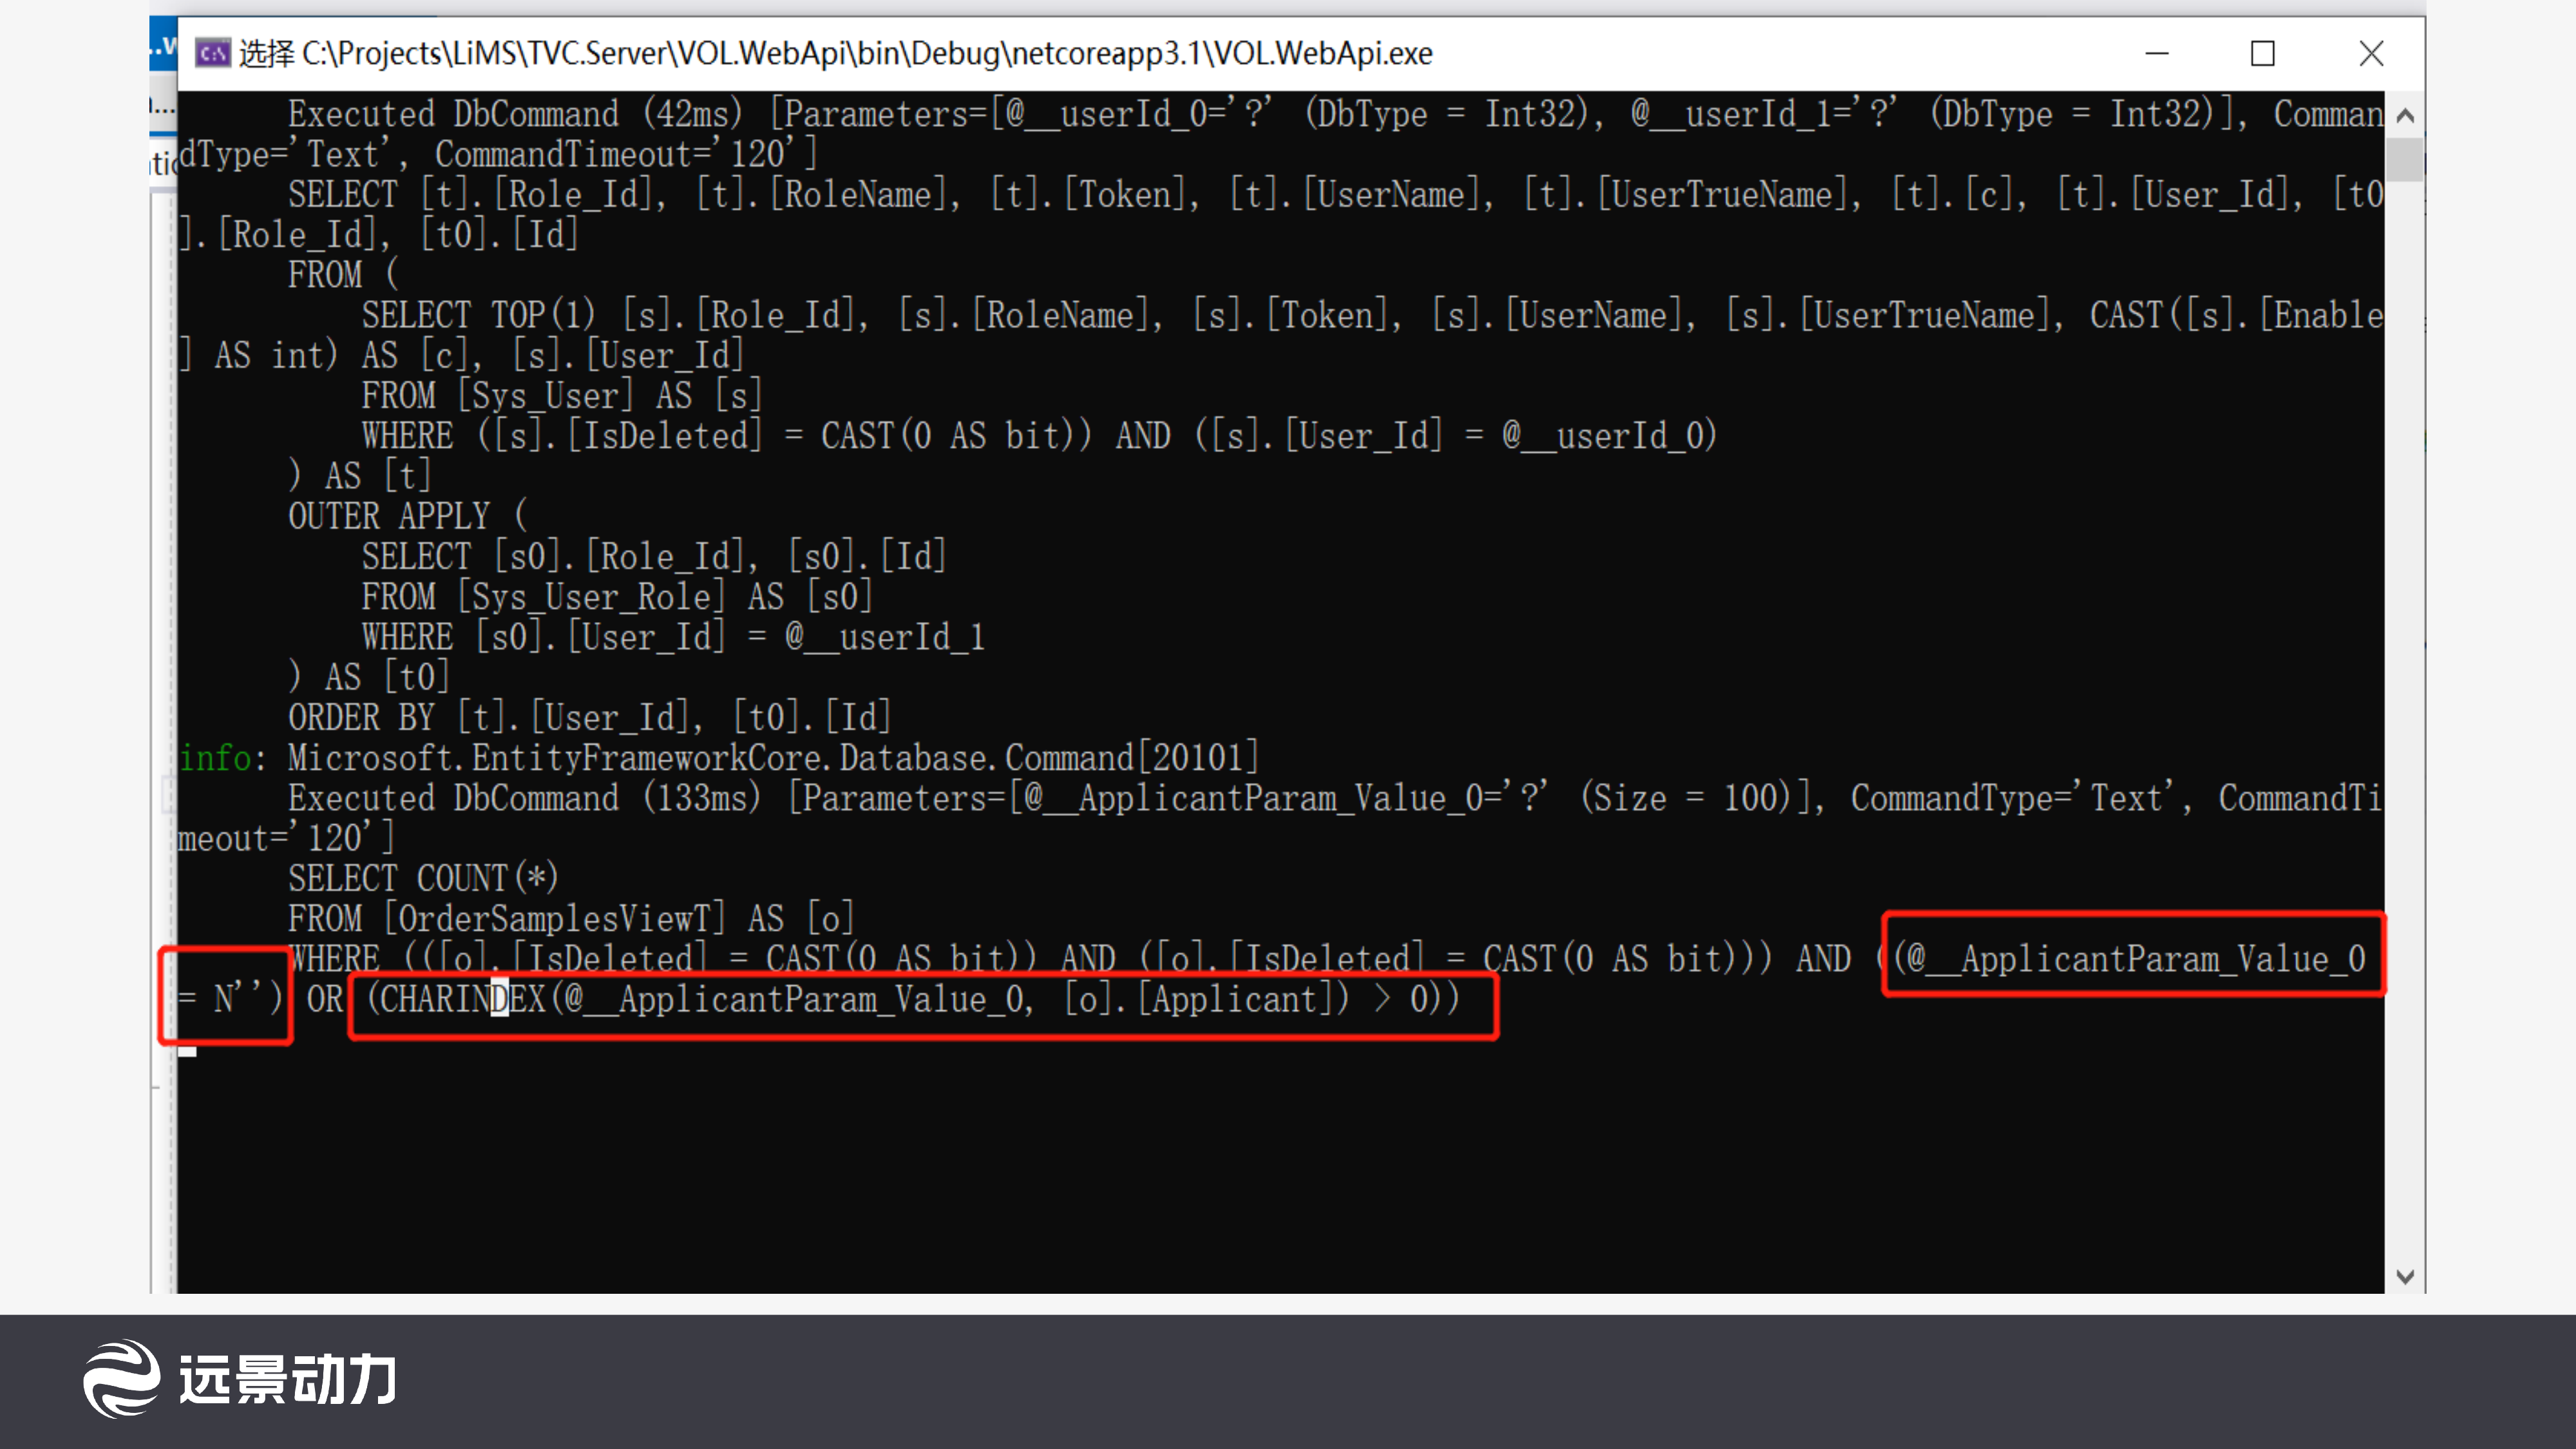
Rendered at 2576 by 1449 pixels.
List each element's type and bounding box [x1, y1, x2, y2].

picture [0, 0, 2427, 1314]
